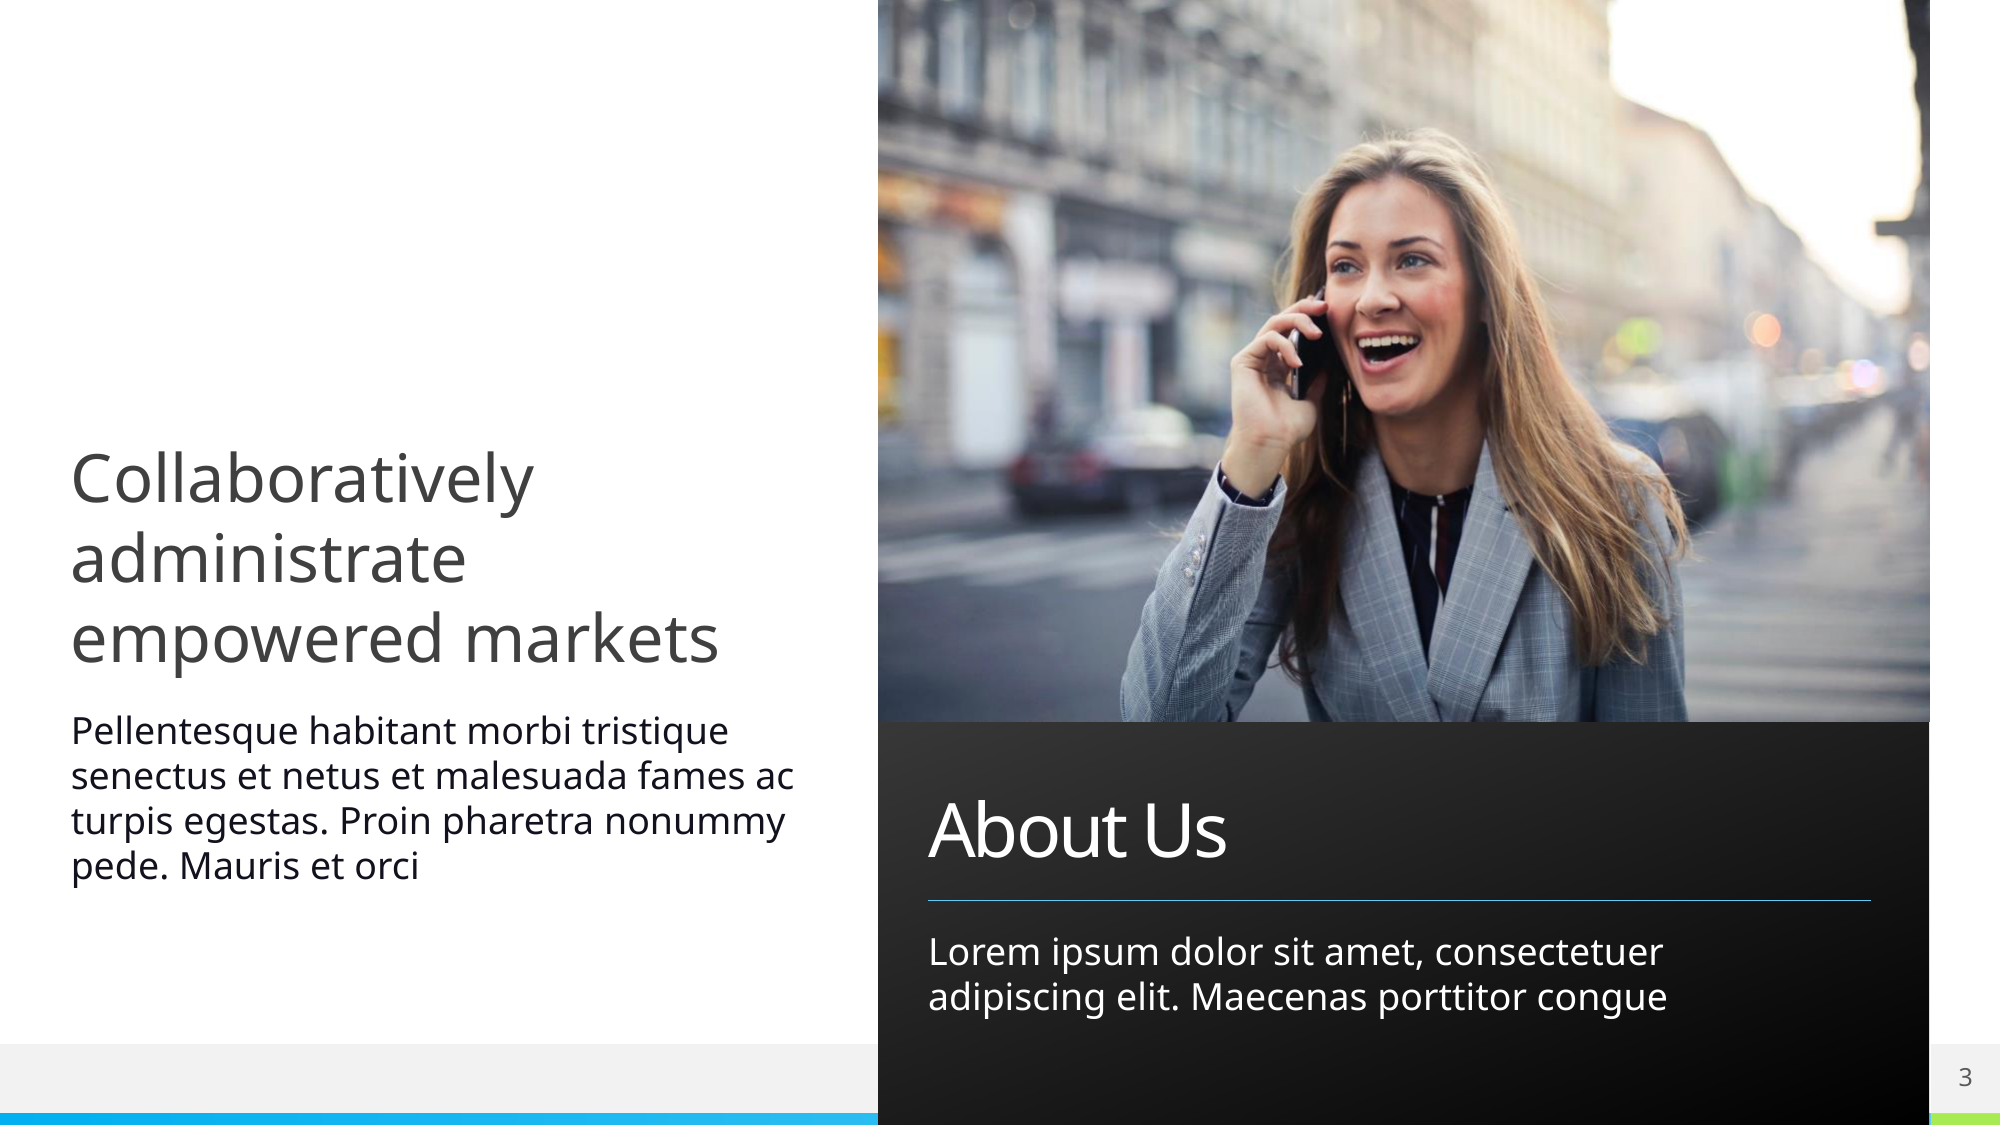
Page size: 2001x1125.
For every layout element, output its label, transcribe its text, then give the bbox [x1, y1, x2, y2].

picture [878, 0, 1930, 722]
list Collaboratively administrate empowered markets Pellentesque habitant morbi tristique senectus et netus et malesuada fames ac turpis egestas. Proin pharetra nonummy pede. Mauris et orci [70, 435, 796, 998]
slide_number 3 [1931, 1044, 2000, 1114]
title About Us [928, 722, 1872, 874]
list Lorem ipsum dolor sit amet, consectetuer adipiscing elit. Maecenas porttitor congue [928, 928, 1698, 1112]
